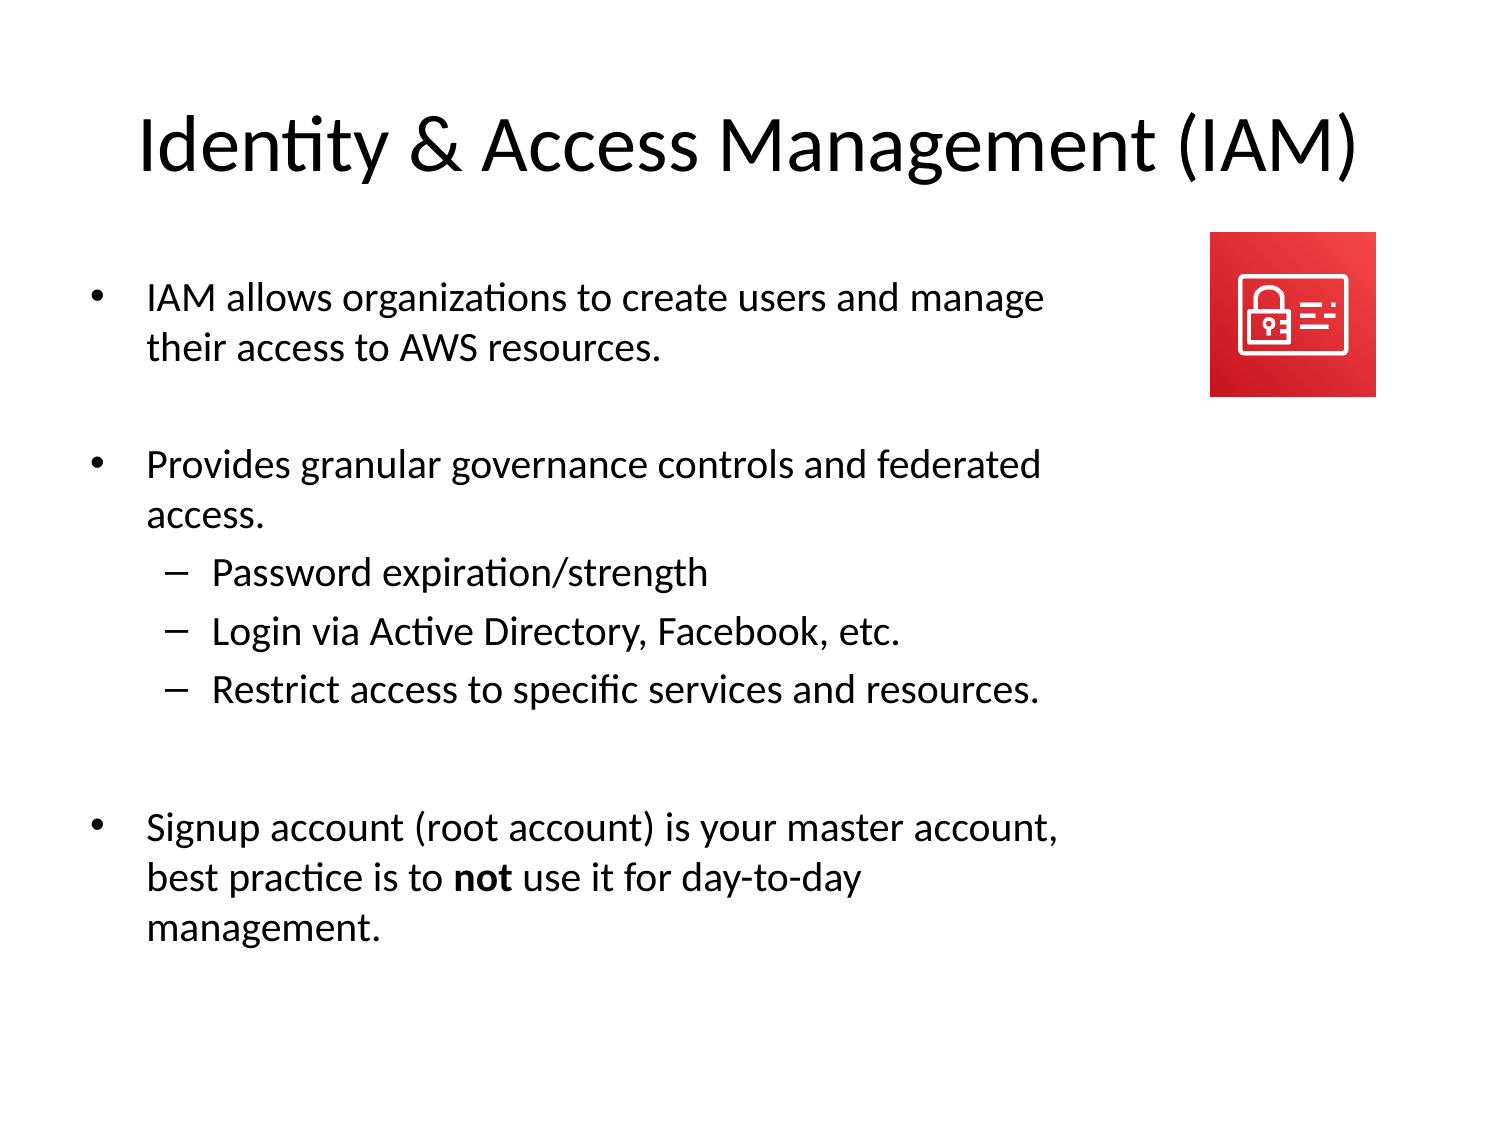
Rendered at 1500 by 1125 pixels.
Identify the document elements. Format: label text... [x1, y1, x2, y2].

list IAM allows organizations to create users and manage their access to AWS resources. Provides granular governance controls and federated access. Password expiration/strength Login via Active Directory, Facebook, etc. Restrict access to specific services and resources. Signup account (root account) is your master account, best practice is to not use it for day-to-day management. [75, 262, 1076, 896]
title Identity & Access Management (IAM) [75, 45, 1425, 233]
picture [1210, 232, 1376, 397]
